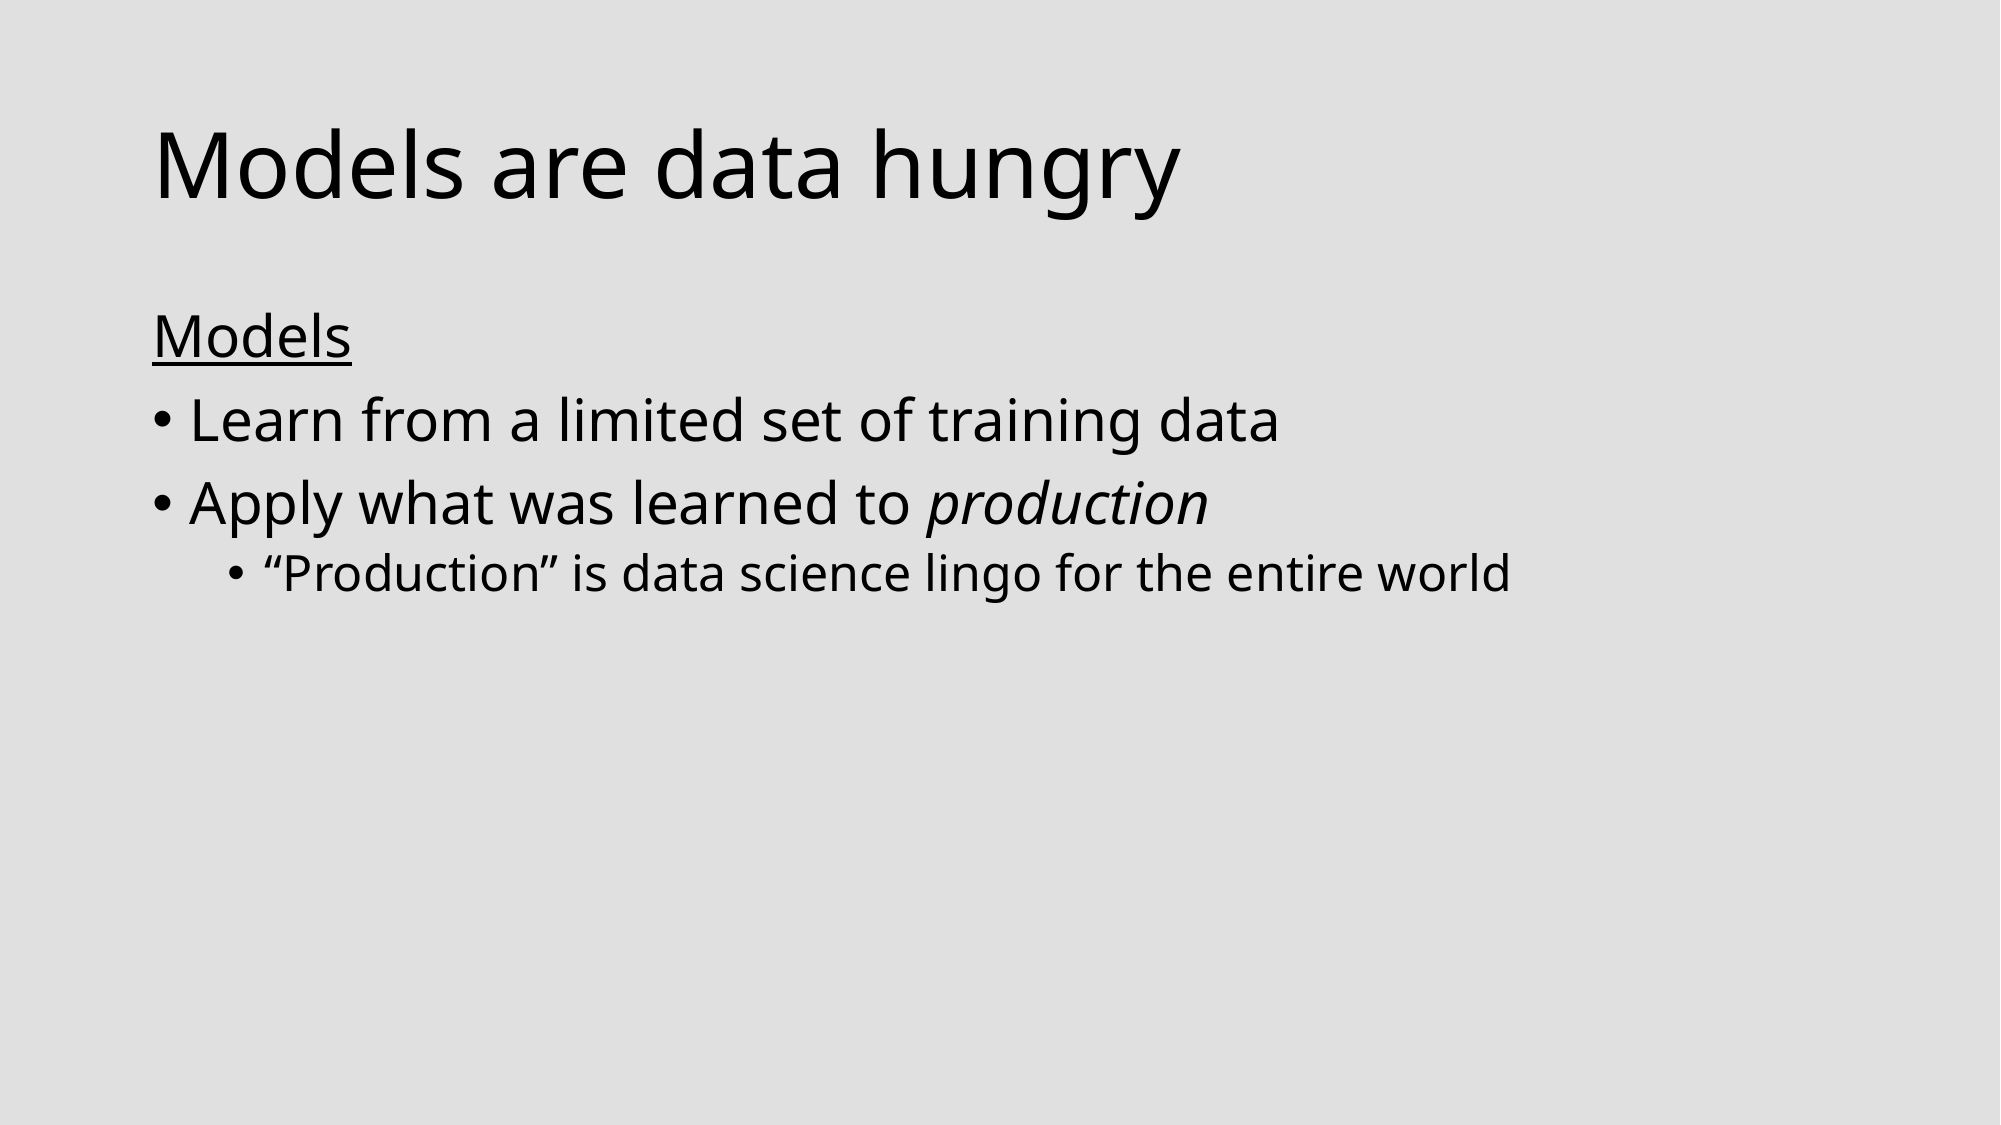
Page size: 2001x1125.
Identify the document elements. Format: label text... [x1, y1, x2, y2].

title Models are data hungry [137, 59, 1863, 278]
list Models Learn from a limited set of training data Apply what was learned to production “Production” is data science lingo for the entire world [137, 299, 1863, 1014]
